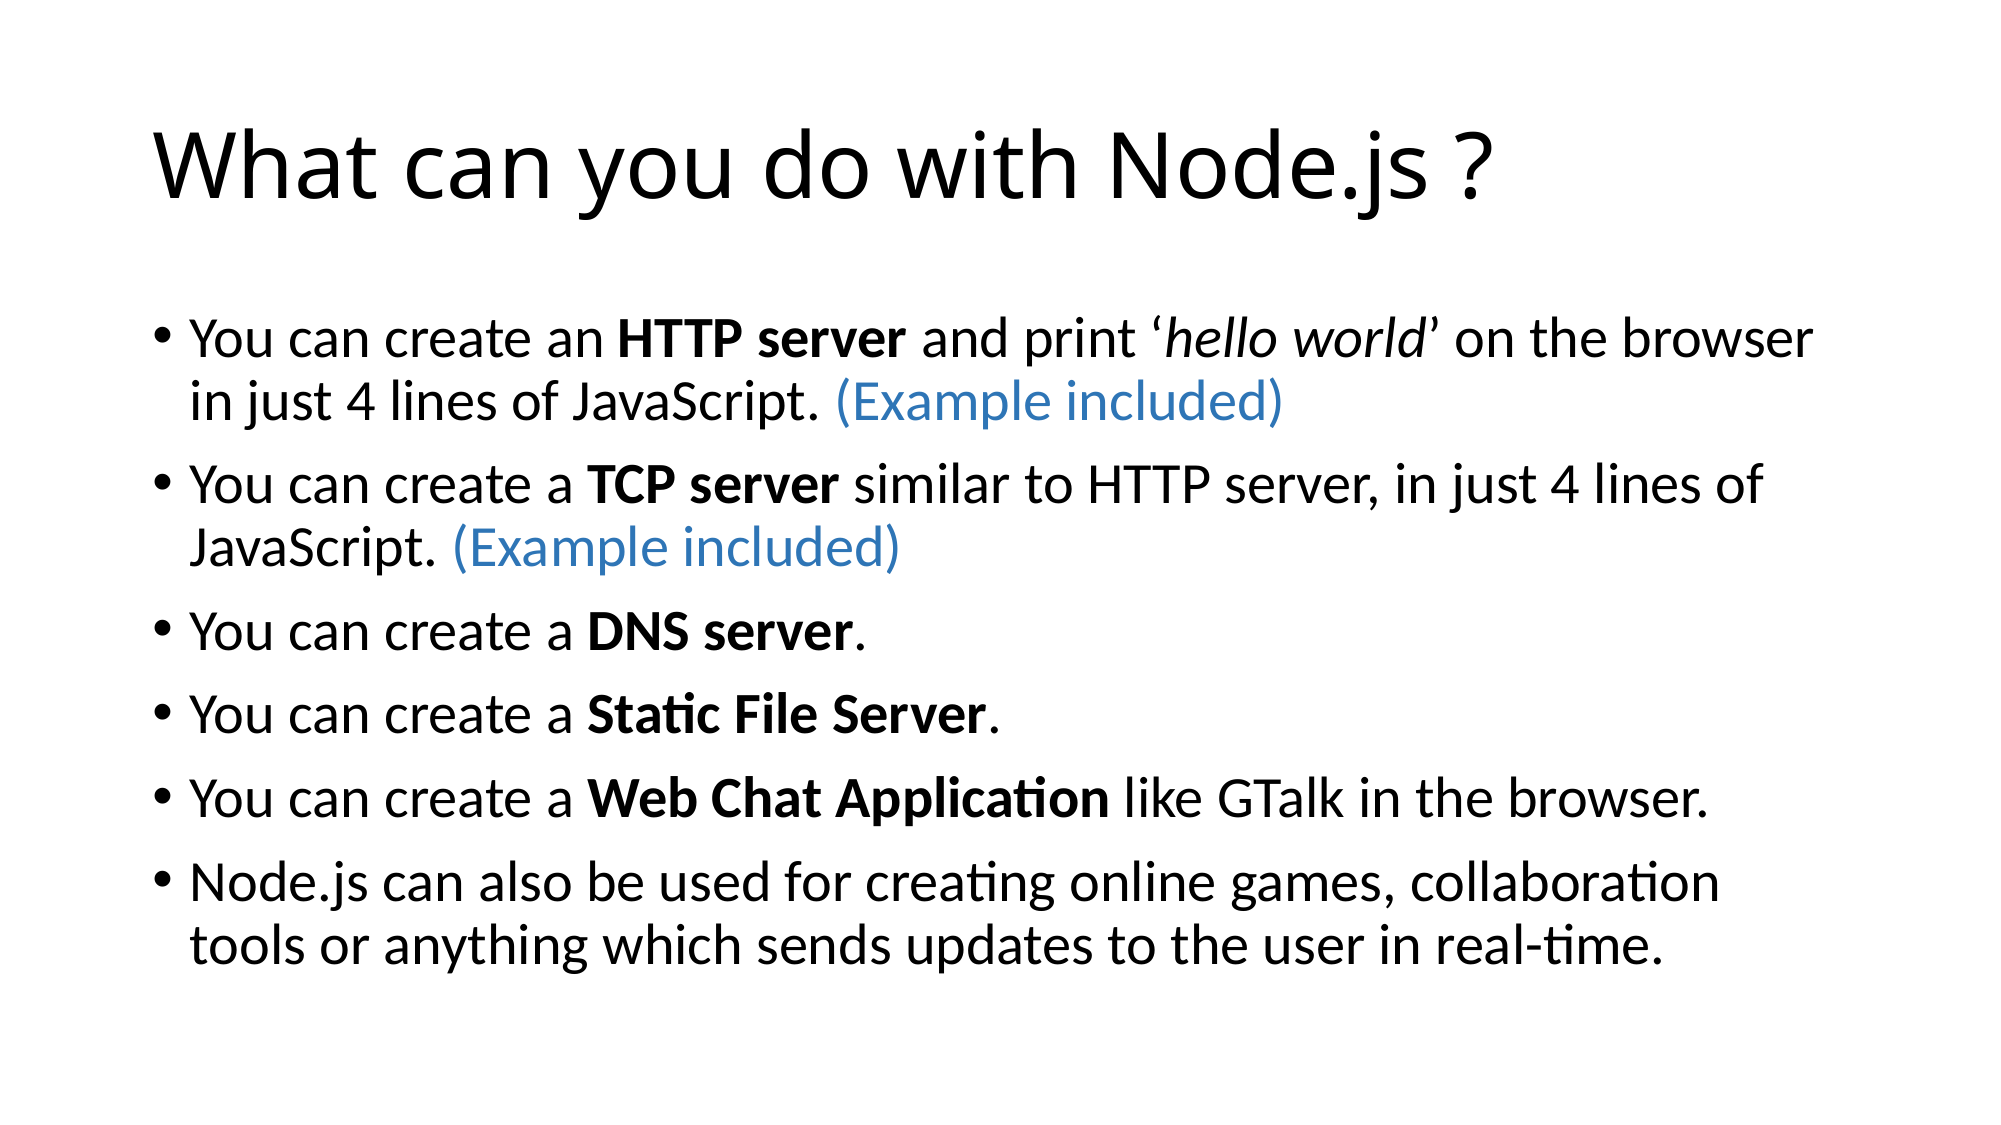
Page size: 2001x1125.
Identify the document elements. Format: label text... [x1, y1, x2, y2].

list You can create an HTTP server and print ‘hello world’ on the browser in just 4 lines of JavaScript. (Example included) You can create a TCP server similar to HTTP server, in just 4 lines of JavaScript. (Example included) You can create a DNS server. You can create a Static File Server. You can create a Web Chat Application like GTalk in the browser. Node.js can also be used for creating online games, collaboration tools or anything which sends updates to the user in real-time. [137, 299, 1863, 1014]
title What can you do with Node.js ? [137, 59, 1863, 278]
